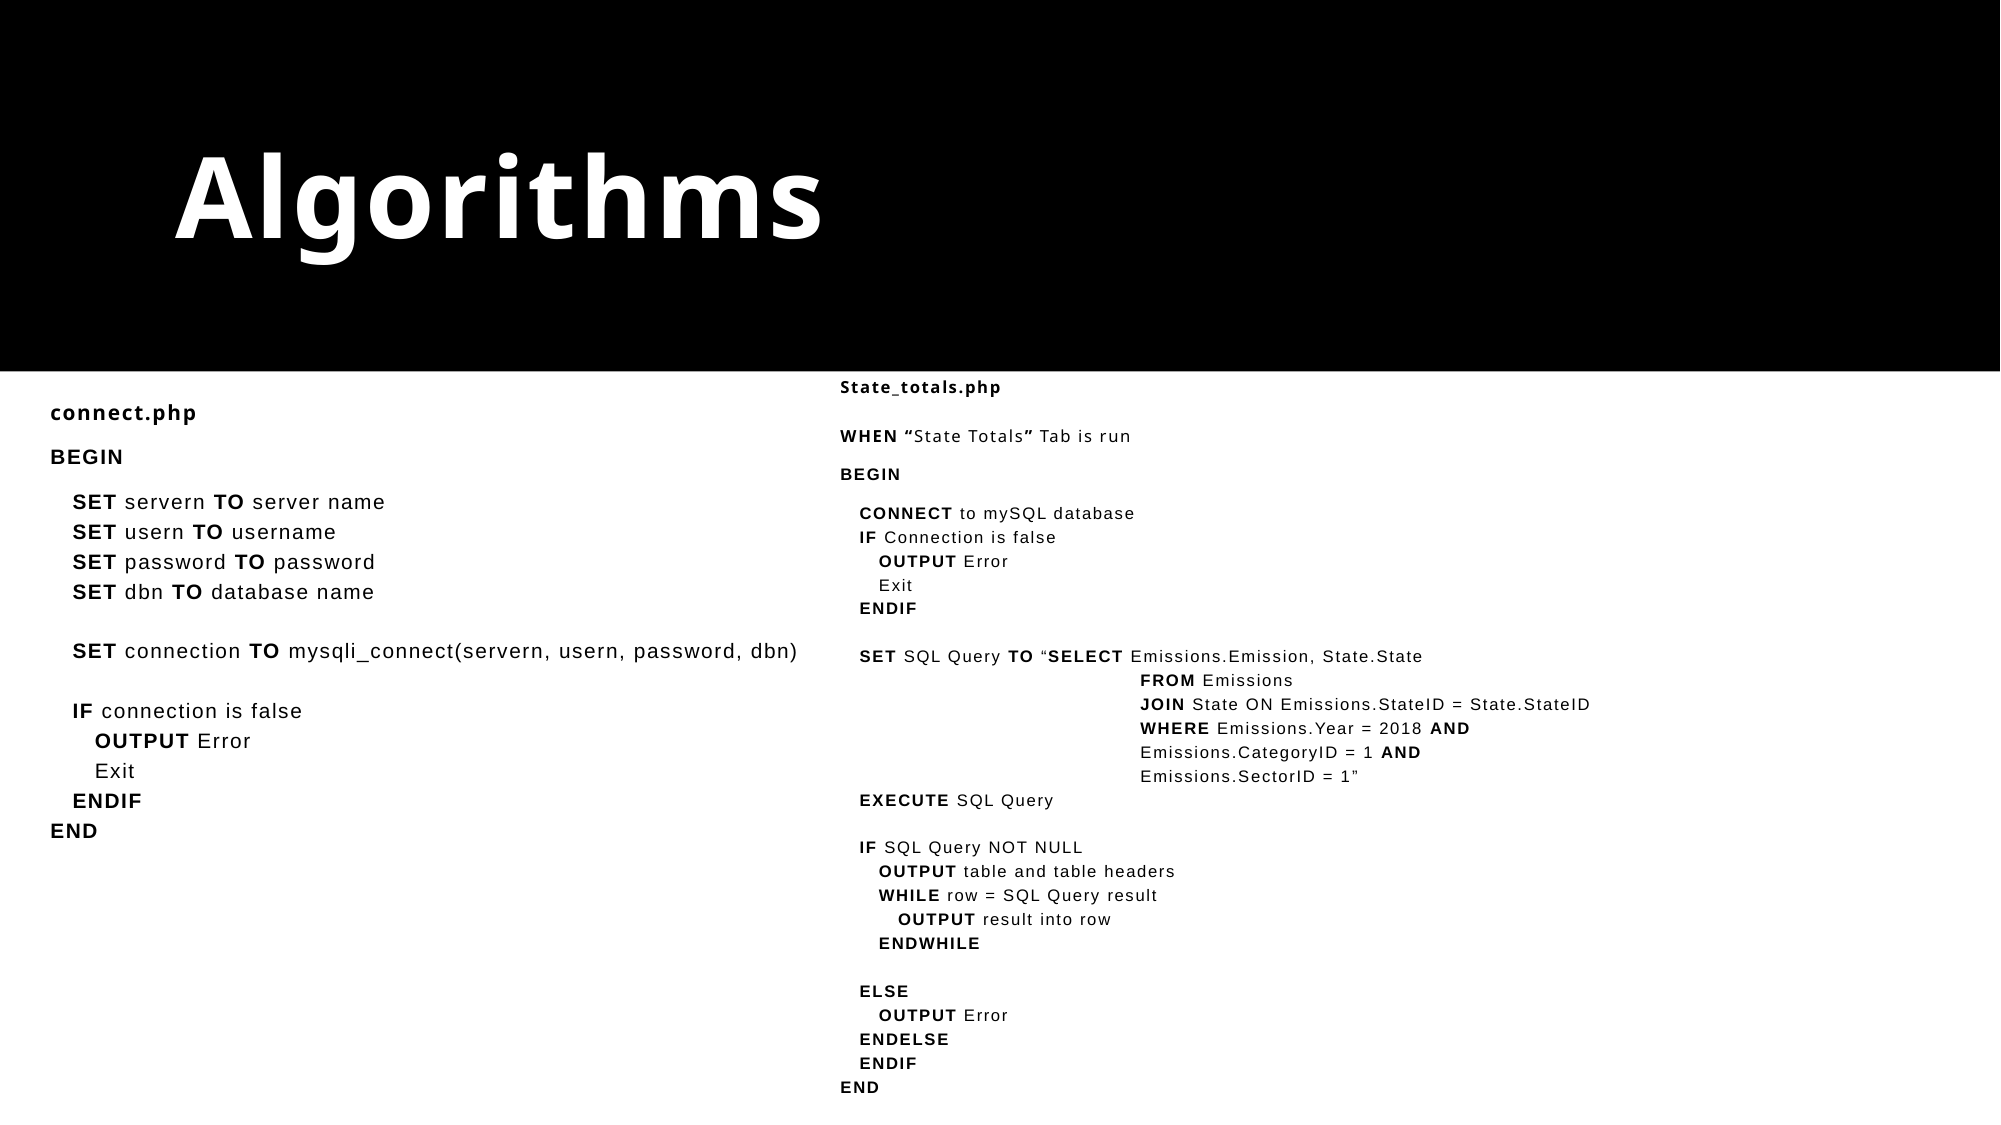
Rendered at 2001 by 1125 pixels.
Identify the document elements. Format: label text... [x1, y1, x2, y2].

title Algorithms [157, 52, 1842, 332]
text_box State_totals.php WHEN “State Totals” Tab is run BEGIN CONNECT to mySQL database IF Connection is false OUTPUT Error Exit ENDIF SET SQL Query TO “SELECT Emissions.Emission, State.State FROM Emissions JOIN State ON Emissions.StateID = State.StateID WHERE Emissions.Year = 2018 AND Emissions.CategoryID = 1 AND Emissions.SectorID = 1” EXECUTE SQL Query IF SQL Query NOT NULL OUTPUT table and table headers WHILE row = SQL Query result OUTPUT result into row ENDWHILE ELSE OUTPUT Error ENDELSE ENDIF END [822, 358, 1878, 1080]
list connect.php BEGIN SET servern TO server name SET usern TO username SET password TO password SET dbn TO database name SET connection TO mysqli_connect(servern, usern, password, dbn) IF connection is false OUTPUT Error Exit ENDIF END [32, 381, 822, 883]
